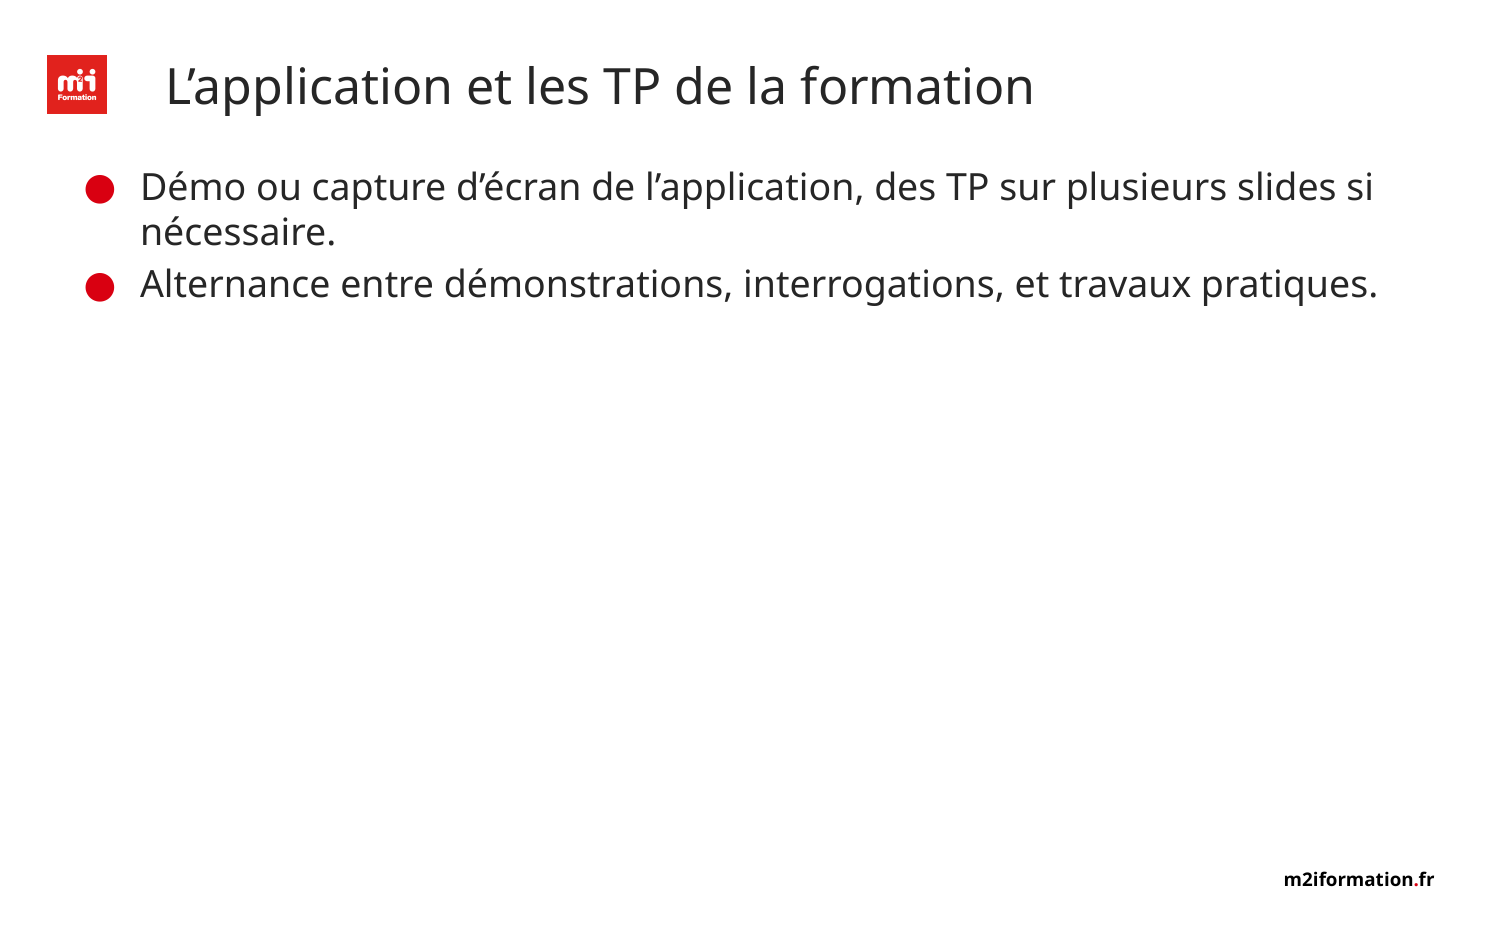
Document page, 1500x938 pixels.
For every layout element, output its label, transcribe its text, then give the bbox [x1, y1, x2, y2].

picture [47, 55, 107, 114]
list Démo ou capture d’écran de l’application, des TP sur plusieurs slides si nécessaire. Alternance entre démonstrations, interrogations, et travaux pratiques. [49, 155, 1451, 859]
title L’application et les TP de la formation [150, 45, 1451, 124]
